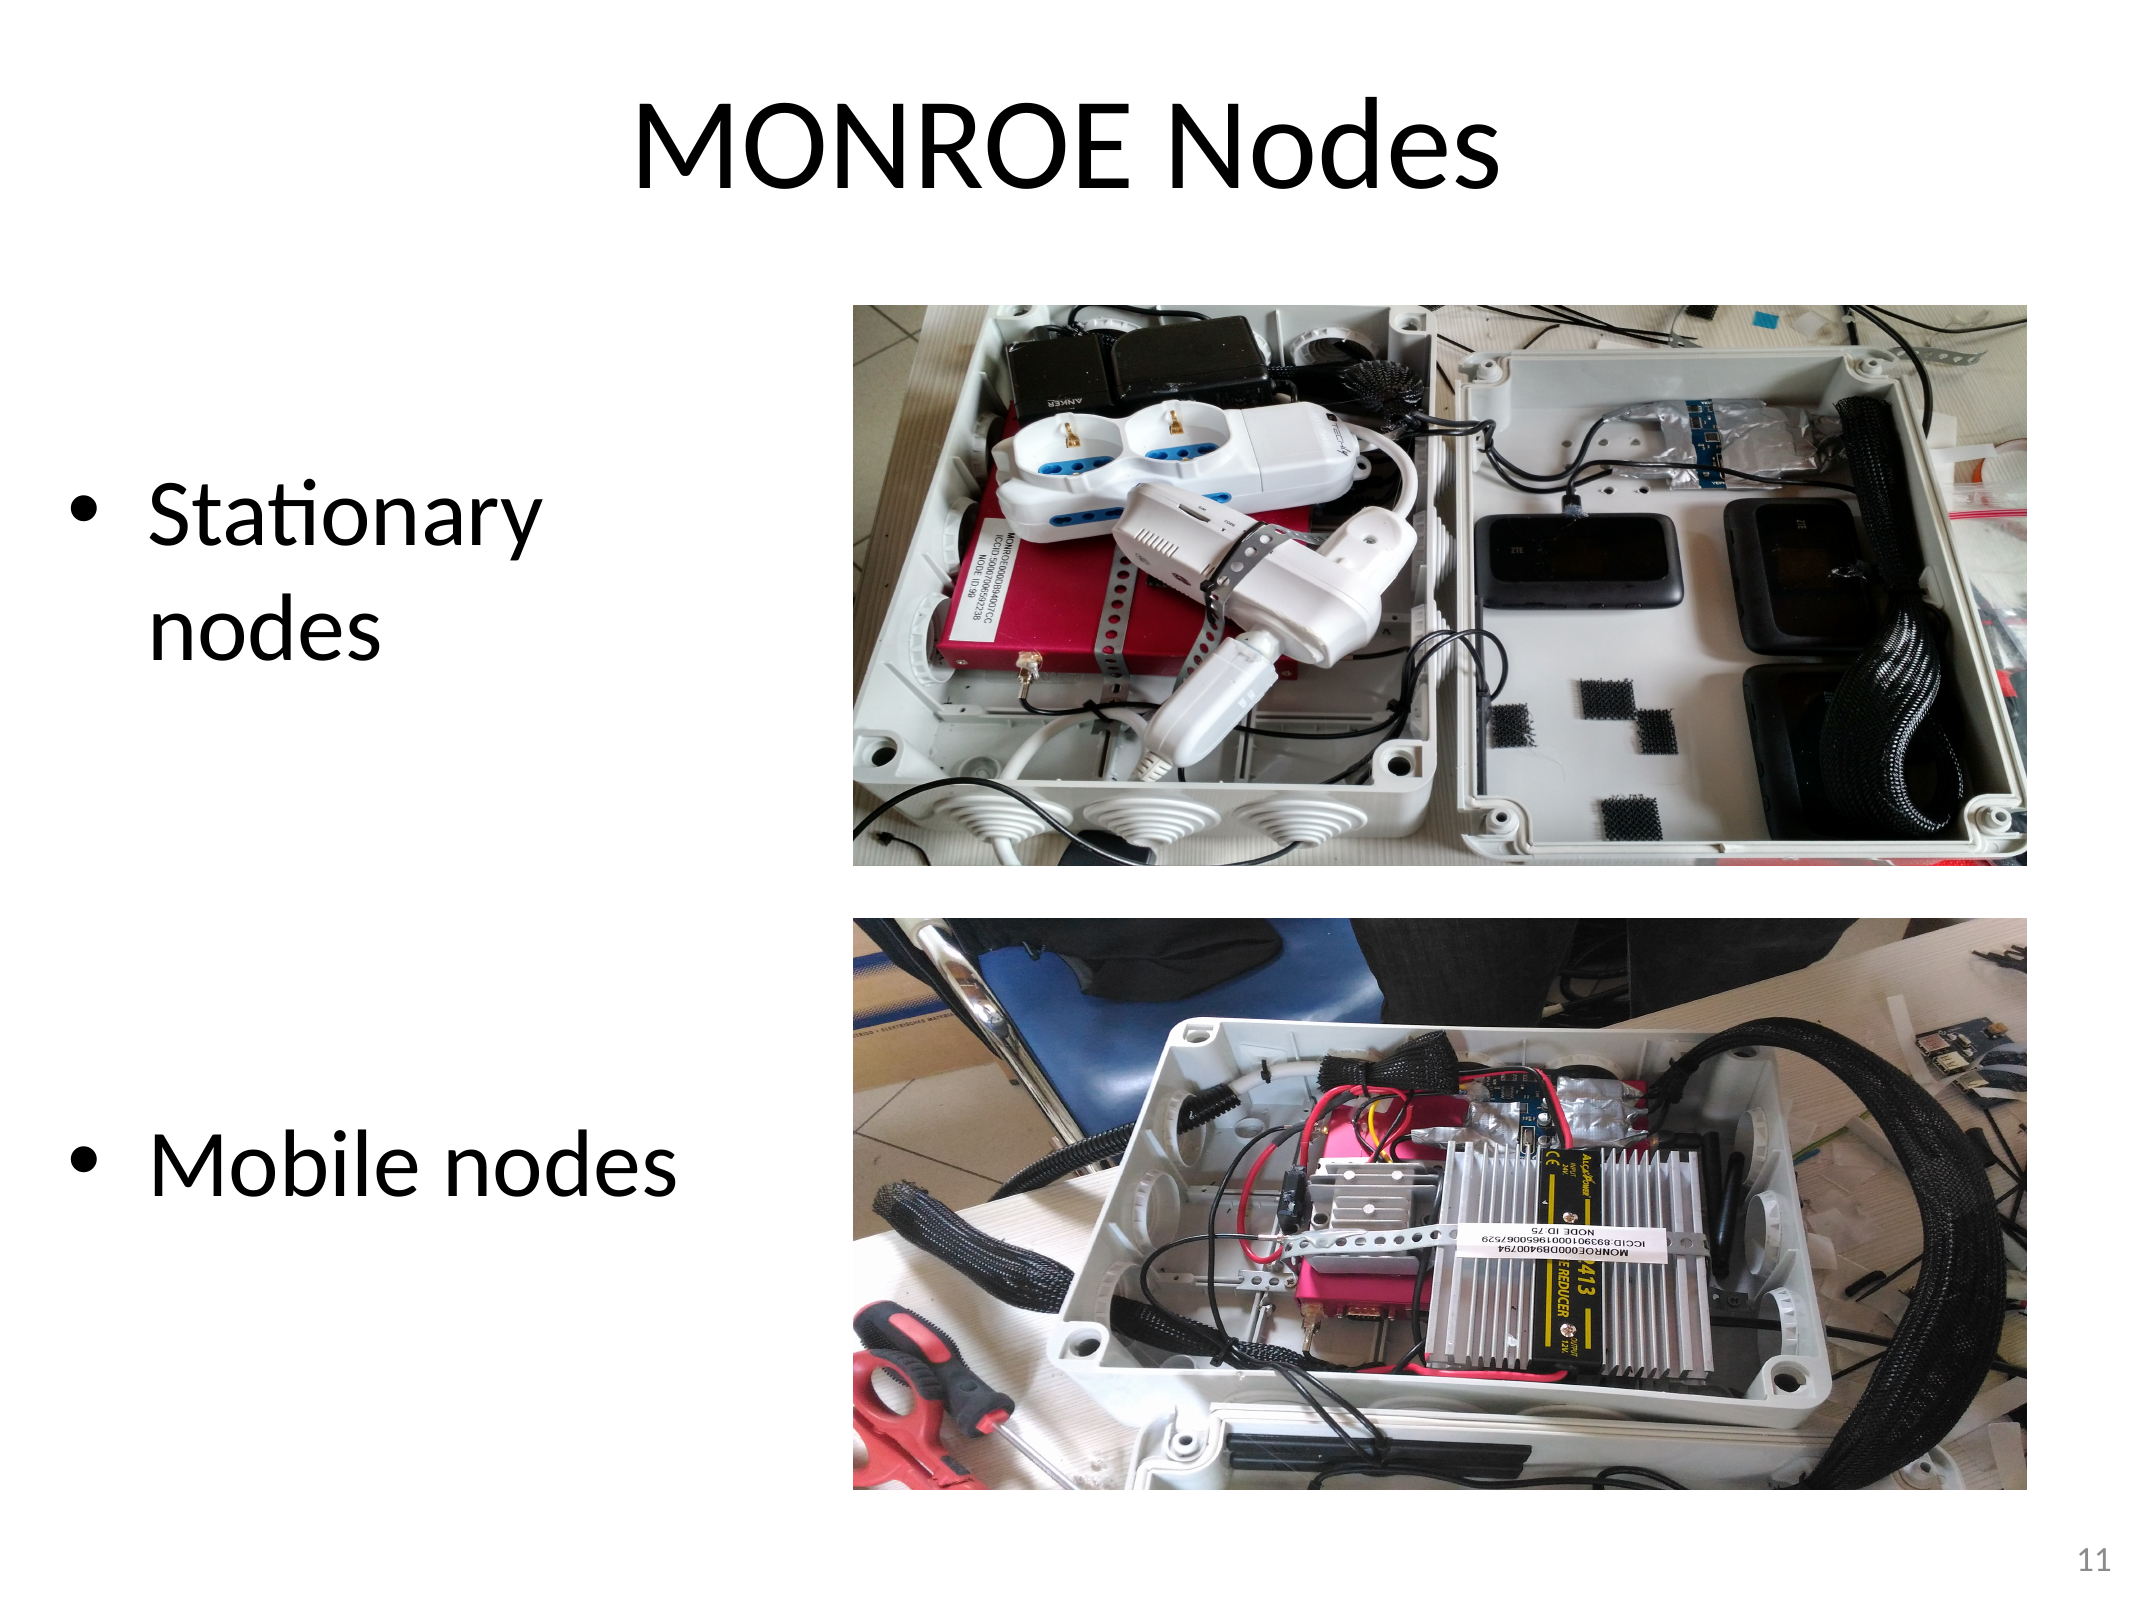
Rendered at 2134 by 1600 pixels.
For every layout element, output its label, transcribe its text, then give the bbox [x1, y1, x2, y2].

list Stationary nodes Mobile nodes [45, 305, 800, 1488]
title MONROE Nodes [106, 3, 2027, 270]
picture [853, 304, 2027, 867]
slide_number 11 [1635, 1515, 2134, 1600]
picture [853, 918, 2027, 1490]
